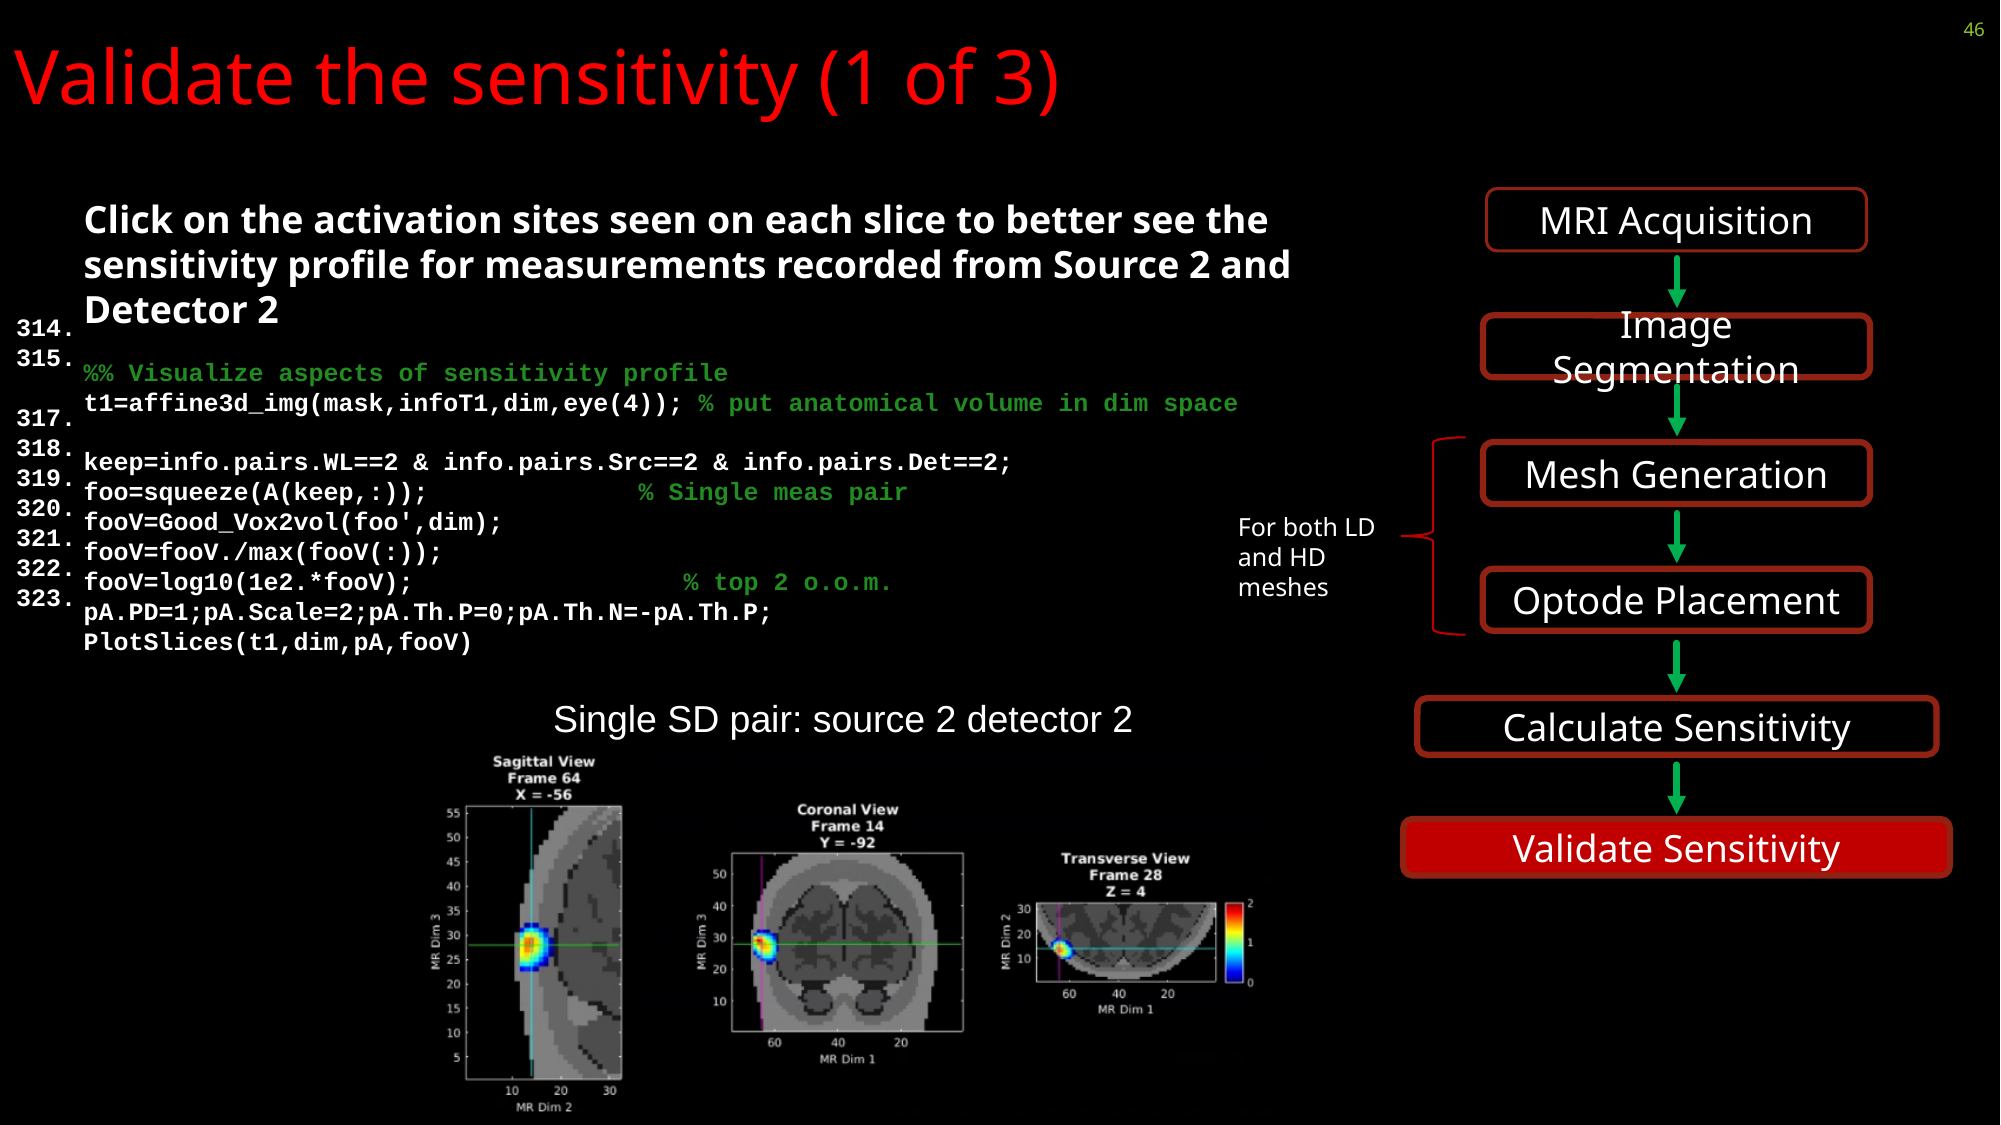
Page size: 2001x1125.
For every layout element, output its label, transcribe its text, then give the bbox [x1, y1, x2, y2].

text_box [1431, 436, 1466, 636]
text_box Image Segmentation [1481, 313, 1872, 379]
text_box Single SD pair: source 2 detector 2 [538, 687, 1149, 747]
text_box Validate the sensitivity (1 of 3) [0, 0, 2000, 149]
text_box Mesh Generation [1481, 440, 1872, 506]
text_box For both LD and HD meshes [1223, 503, 1431, 609]
text_box Calculate Sensitivity [1415, 696, 1939, 757]
picture [414, 754, 1273, 1115]
text_box MRI Acquisition [1485, 187, 1868, 253]
text_box 314. 315. 317. 318. 319. 320. 321. 322. 323. [1, 304, 92, 649]
text_box Validate Sensitivity [1401, 817, 1952, 878]
slide_number 46 [1887, 0, 2000, 61]
text_box Click on the activation sites seen on each slice to better see the sensitivity profile for measurements recorded from Source 2 and Detector 2 %% Visualize aspects of sensitivity profile t1=affine3d_img(mask,infoT1,dim,eye(4)); % put anatomical volume in dim space keep=info.pairs.WL==2 & info.pairs.Src==2 & info.pairs.Det==2; foo=squeeze(A(keep,:)); % Single meas pair fooV=Good_Vox2vol(foo',dim); fooV=fooV./max(fooV(:)); fooV=log10(1e2.*fooV); % top 2 o.o.m. pA.PD=1;pA.Scale=2;pA.Th.P=0;pA.Th.N=-pA.Th.P; PlotSlices(t1,dim,pA,fooV) [68, 188, 1462, 663]
text_box Optode Placement [1481, 567, 1872, 633]
